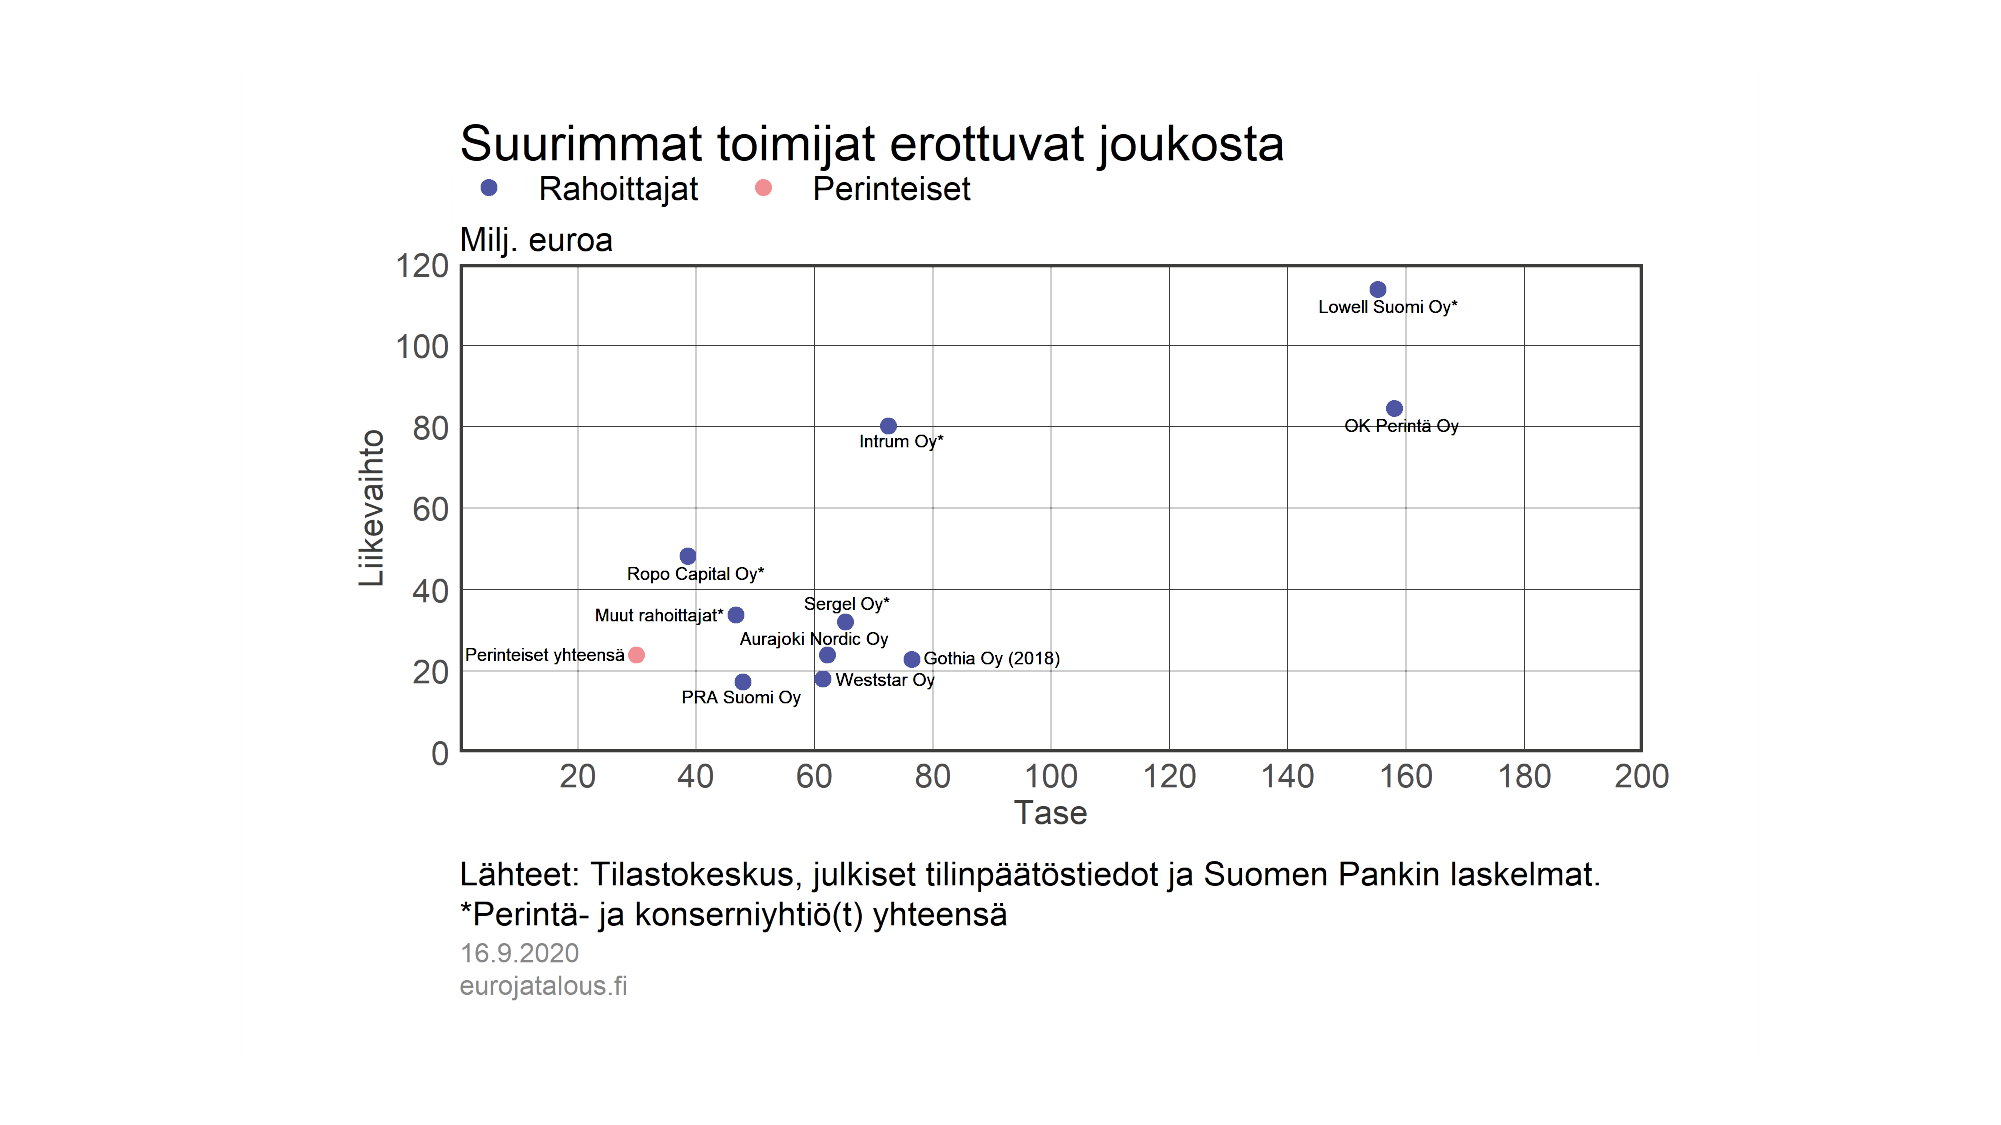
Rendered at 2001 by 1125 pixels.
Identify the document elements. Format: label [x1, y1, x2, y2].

picture [239, 64, 1761, 1061]
